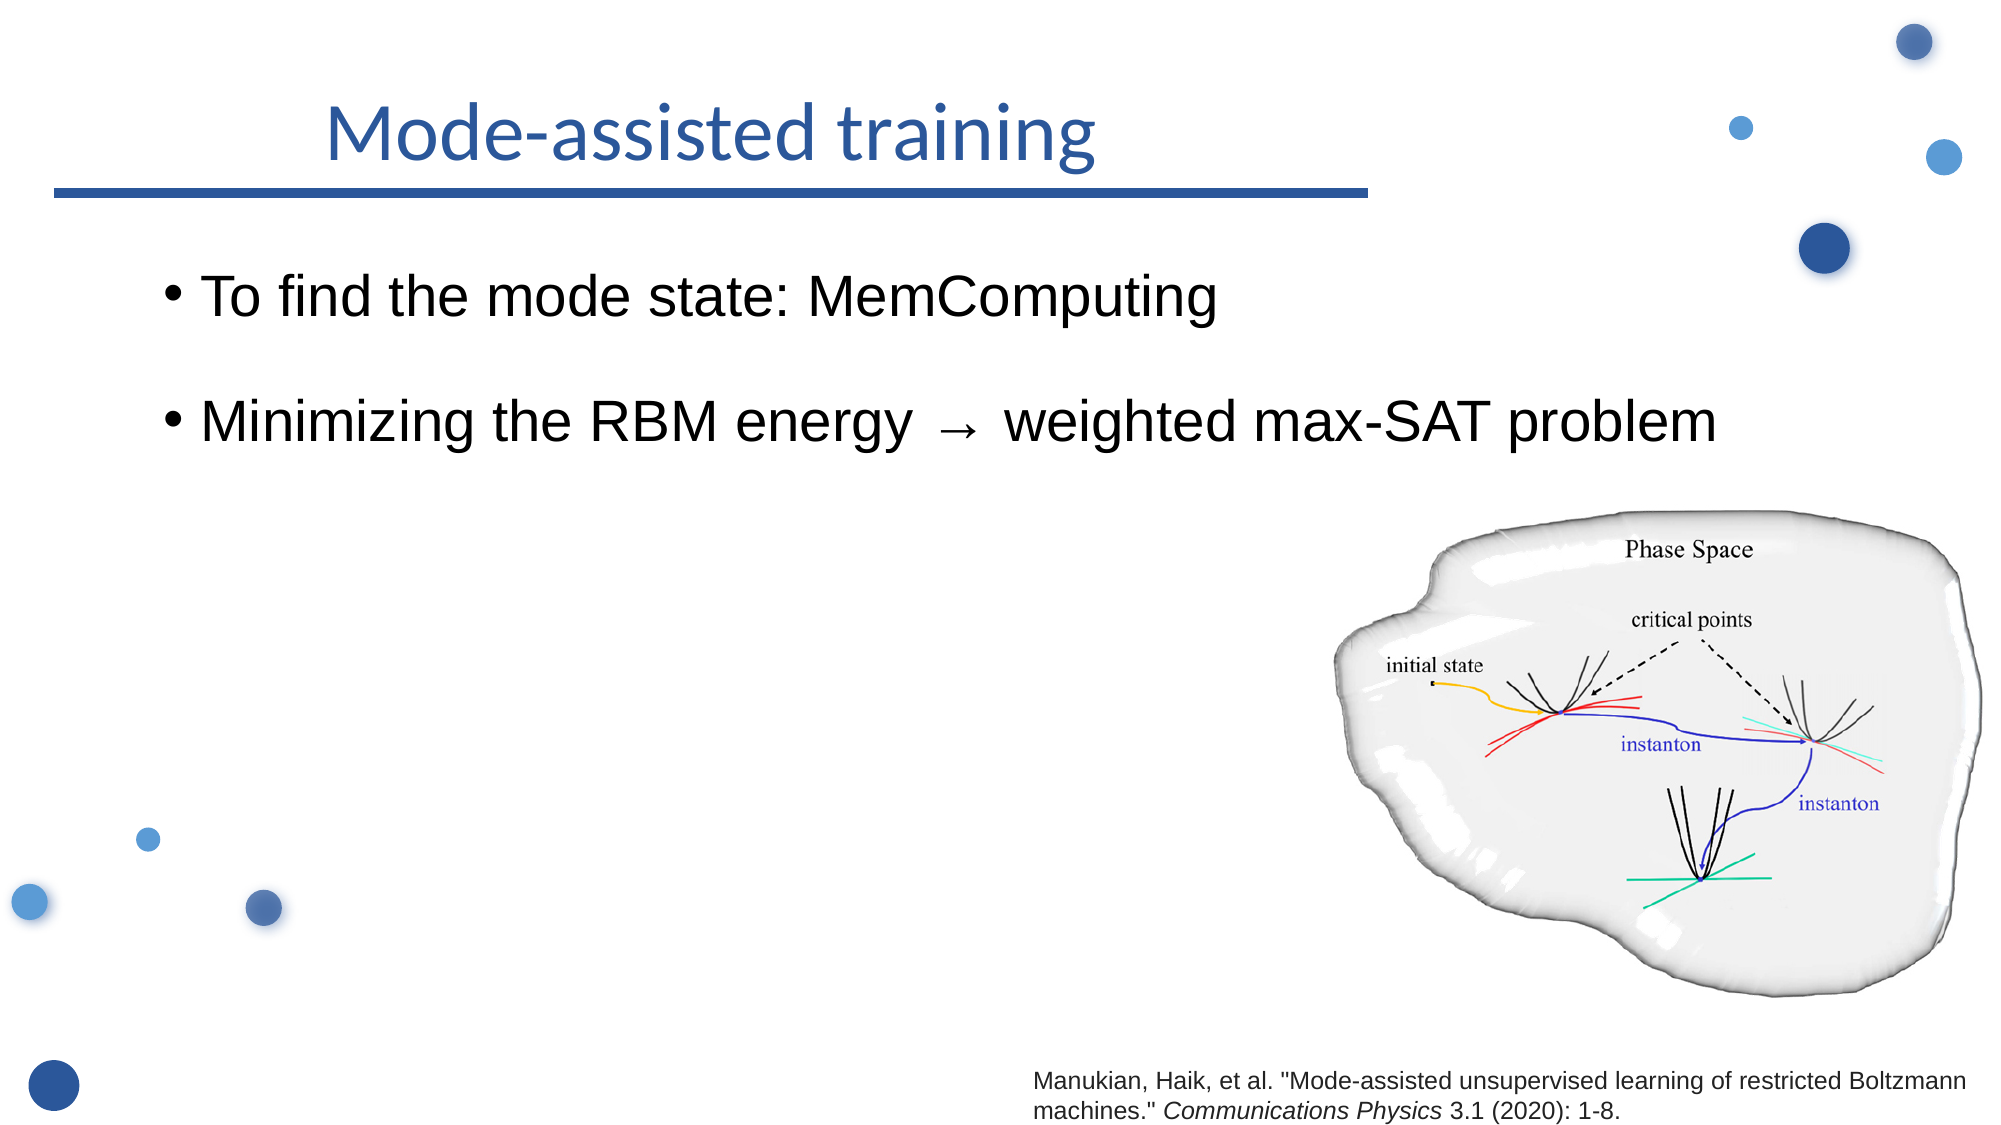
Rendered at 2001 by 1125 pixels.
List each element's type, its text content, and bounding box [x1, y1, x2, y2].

text_box Manukian, Haik, et al. "Mode-assisted unsupervised learning of restricted Boltzmann machines." Communications Physics 3.1 (2020): 1-8. [1018, 1057, 2000, 1125]
text_box [244, 888, 283, 928]
picture [1329, 496, 1989, 1008]
list To find the mode state: MemComputing Minimizing the RBM energy → weighted max-SAT problem [148, 215, 1874, 815]
text_box [1727, 114, 1755, 142]
text_box Mode-assisted training [53, 69, 1369, 185]
text_box [27, 1059, 81, 1112]
text_box [10, 882, 49, 922]
text_box [135, 826, 162, 853]
text_box [1924, 138, 1964, 177]
text_box [1895, 22, 1934, 62]
